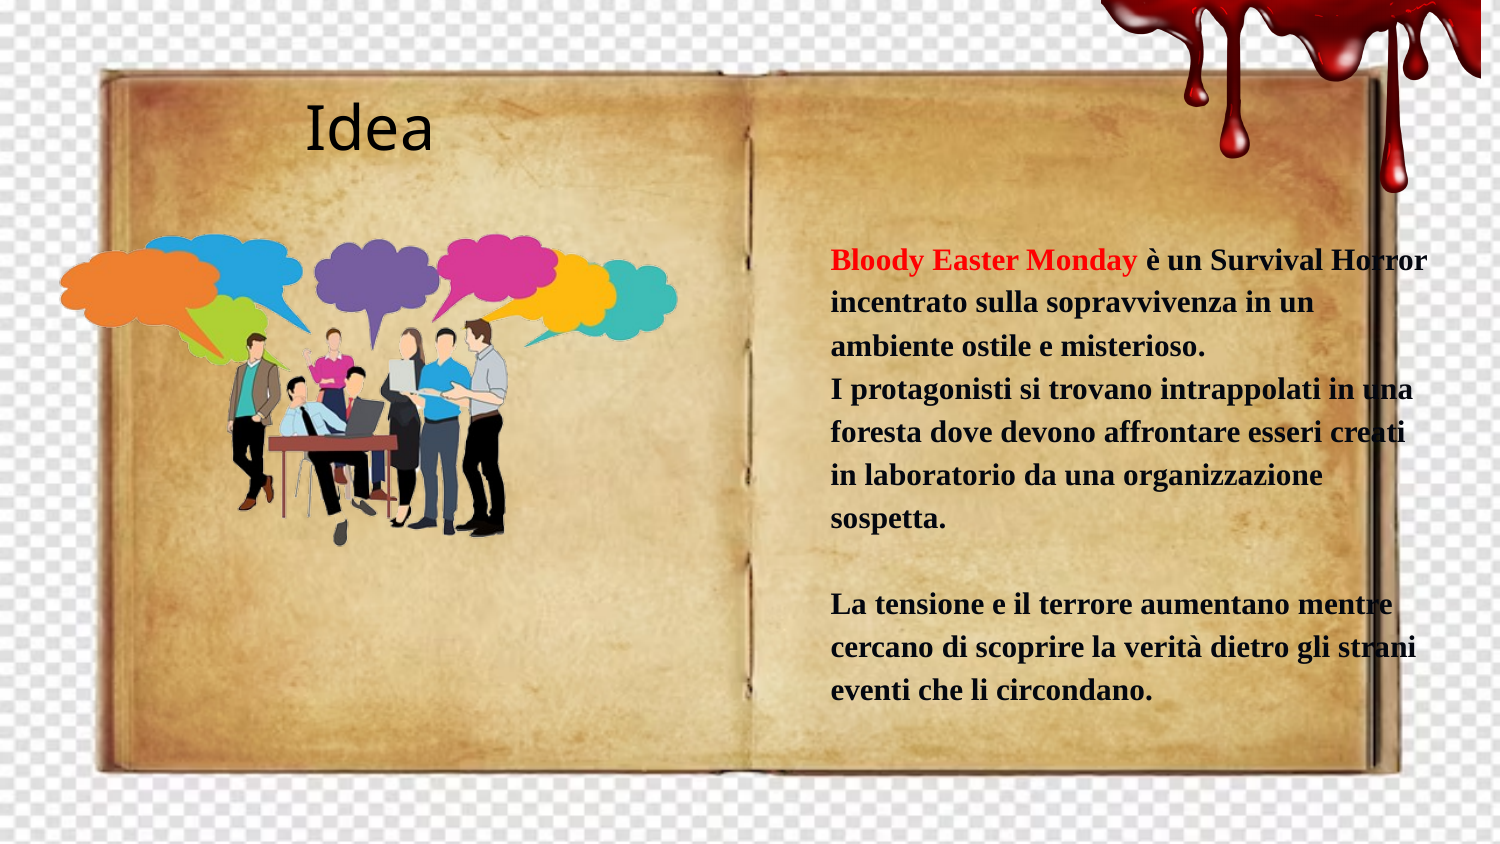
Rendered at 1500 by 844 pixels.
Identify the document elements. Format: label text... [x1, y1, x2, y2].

list Bloody Easter Monday è un Survival Horror incentrato sulla sopravvivenza in un ambiente ostile e misterioso. I protagonisti si trovano intrappolati in una foresta dove devono affrontare esseri creati in laboratorio da una organizzazione sospetta. La tensione e il terrore aumentano mentre cercano di scoprire la verità dietro gli strani eventi che li circondano. [792, 218, 1449, 735]
picture [0, 0, 1500, 844]
title Idea [276, 72, 465, 169]
